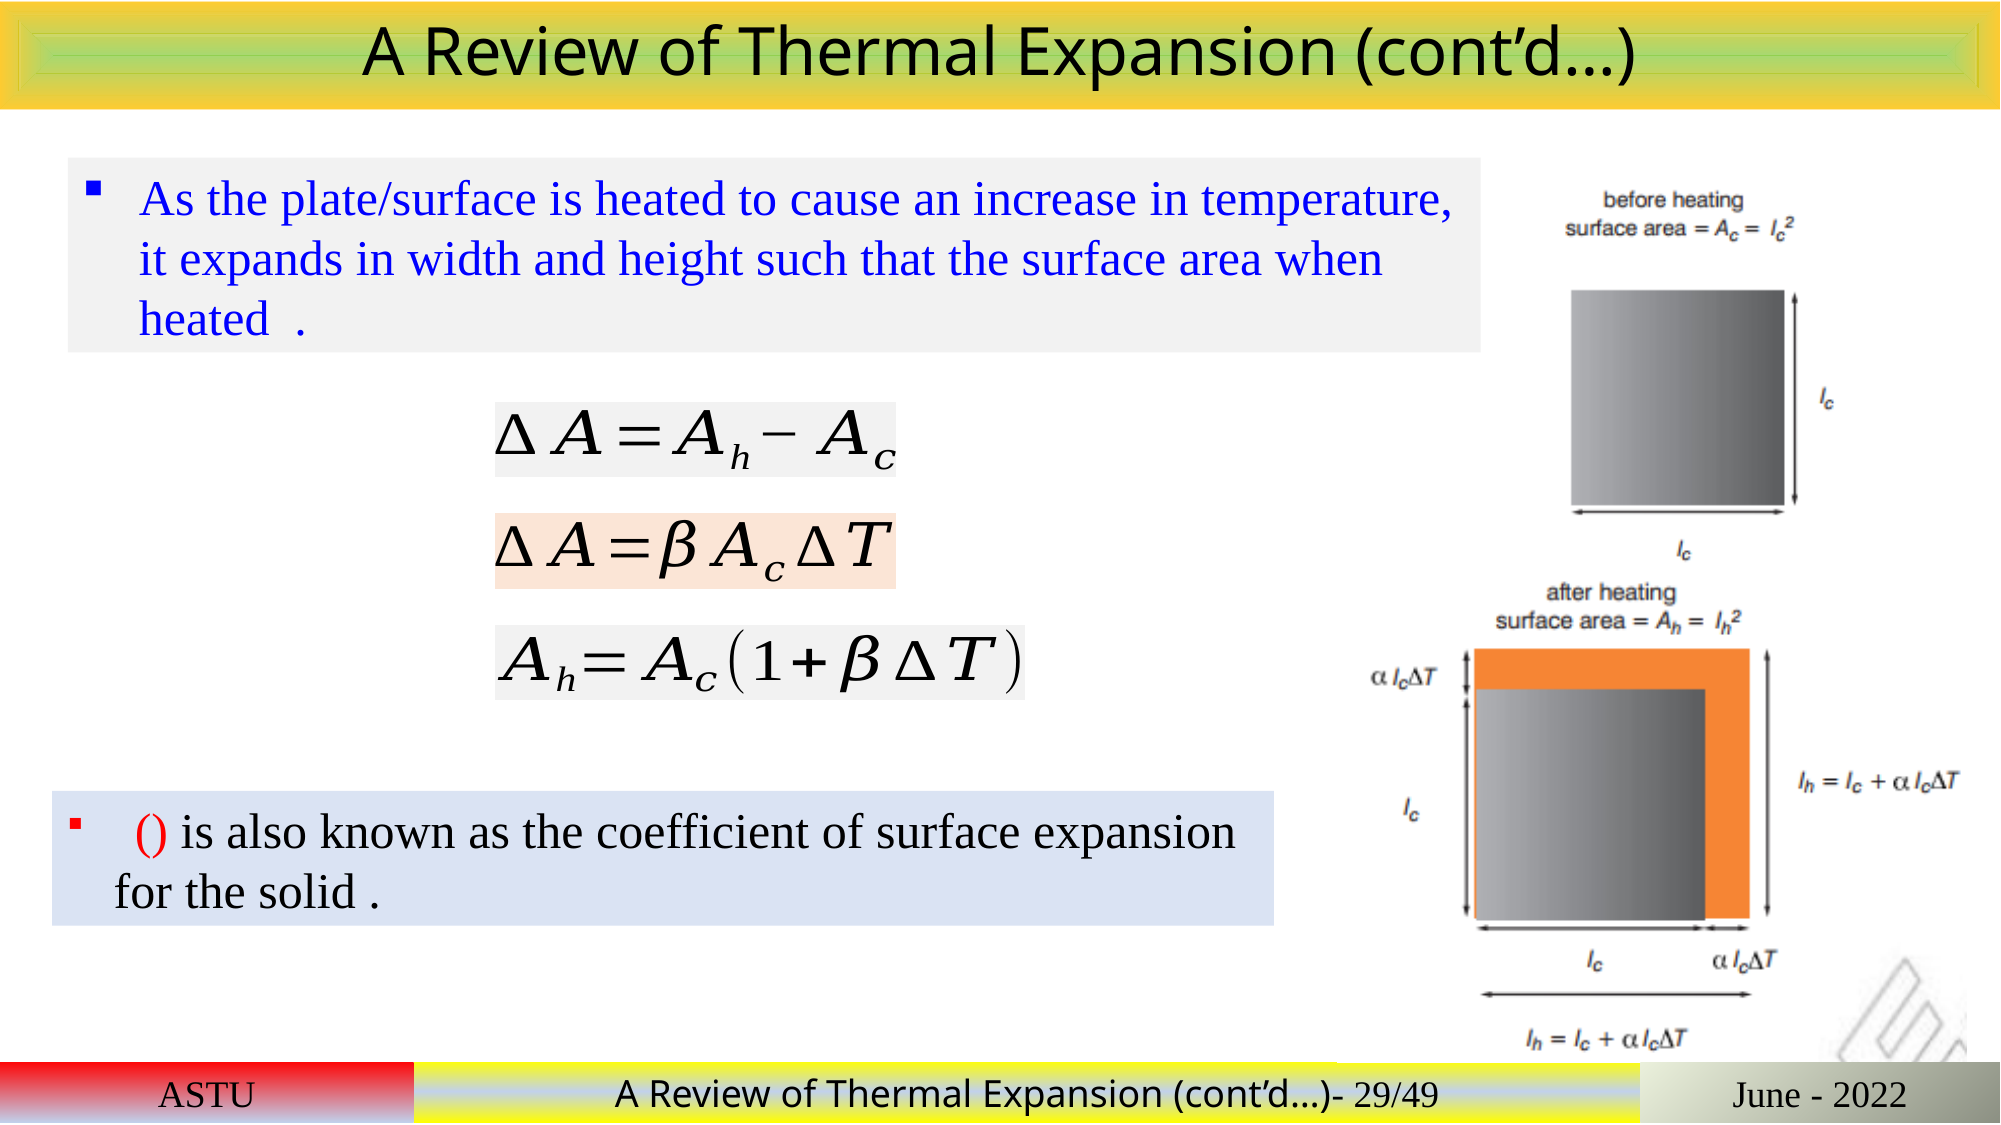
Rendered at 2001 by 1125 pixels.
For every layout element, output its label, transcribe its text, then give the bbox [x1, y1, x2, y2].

picture [1337, 183, 1967, 1063]
text_box ASTU [0, 1062, 414, 1123]
text_box A Review of Thermal Expansion (cont’d…)- 29/49 [414, 1062, 1640, 1123]
text_box June - 2022 [1640, 1062, 2000, 1123]
text_box A Review of Thermal Expansion (cont’d…) [0, 1, 2000, 110]
